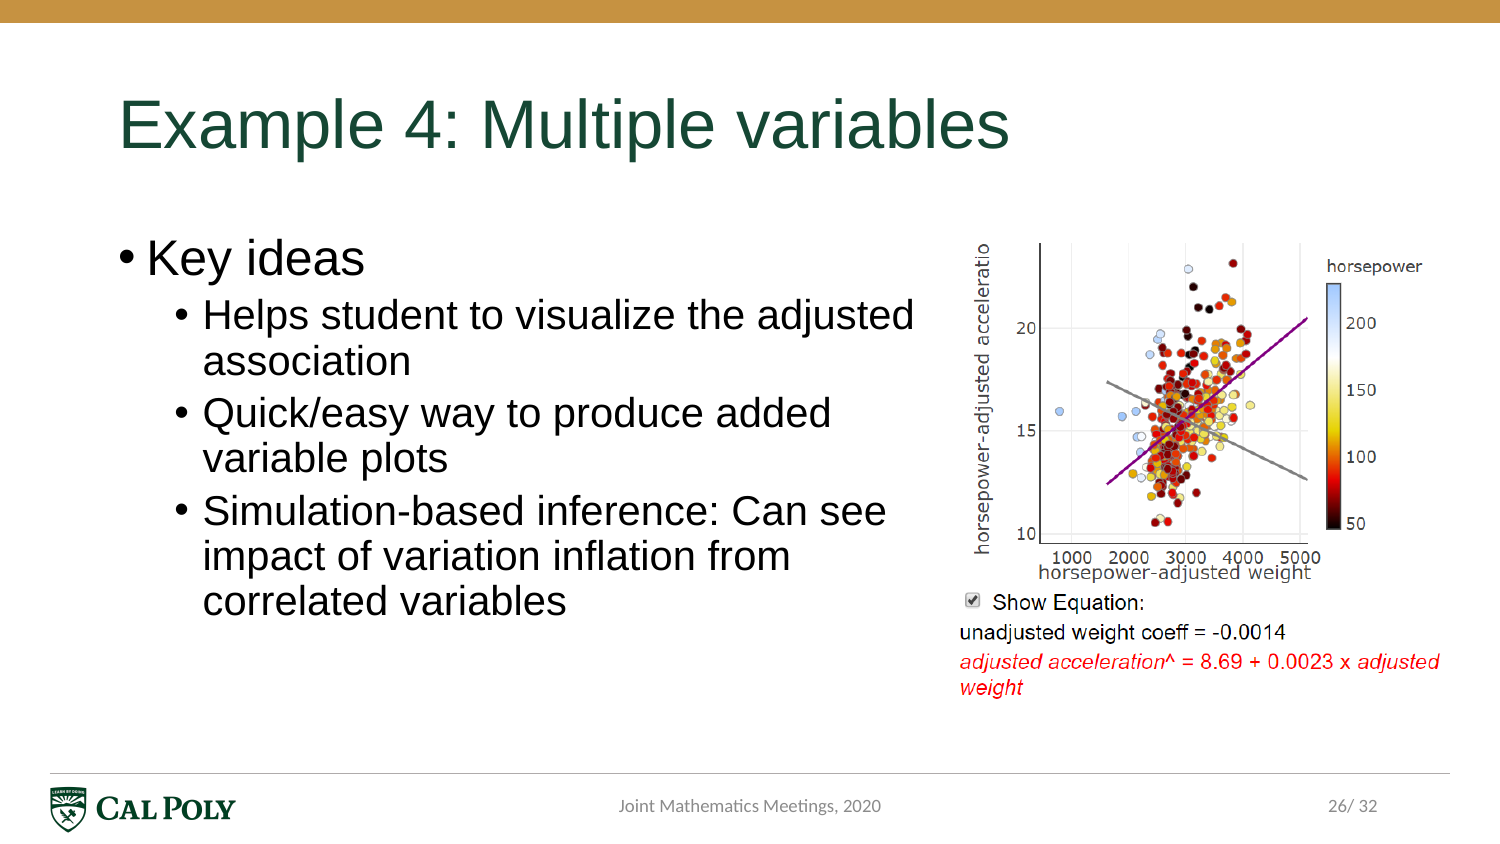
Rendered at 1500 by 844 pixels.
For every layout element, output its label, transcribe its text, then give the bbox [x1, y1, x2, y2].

list Key ideas Helps student to visualize the adjusted association Quick/easy way to produce added variable plots Simulation-based inference: Can see impact of variation inflation from correlated variables [103, 224, 946, 760]
slide_number 26/ 32 [1059, 782, 1397, 827]
picture [959, 224, 1448, 701]
footer Joint Mathematics Meetings, 2020 [496, 782, 1004, 827]
title Example 4: Multiple variables [103, 44, 1397, 208]
